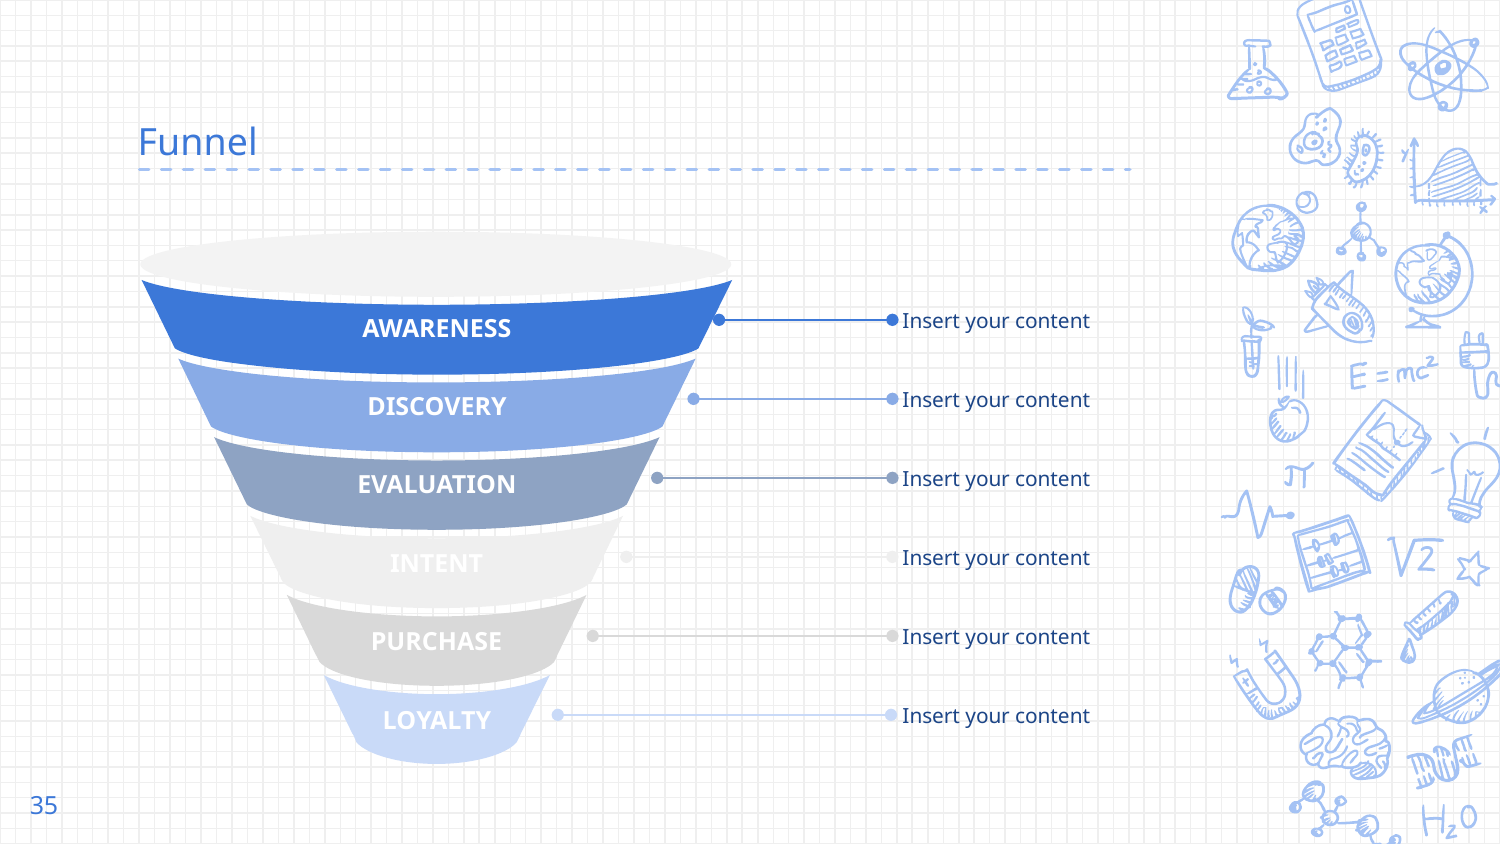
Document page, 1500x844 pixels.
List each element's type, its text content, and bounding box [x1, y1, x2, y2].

text_box Insert your content [902, 686, 1360, 744]
slide_number 35 [14, 774, 105, 840]
text_box Insert your content [902, 449, 1360, 507]
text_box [140, 231, 733, 765]
title Funnel [122, 36, 1130, 178]
text_box Insert your content [902, 528, 1360, 586]
text_box Insert your content [902, 291, 1360, 349]
text_box Insert your content [902, 607, 1360, 665]
text_box Insert your content [902, 370, 1360, 428]
